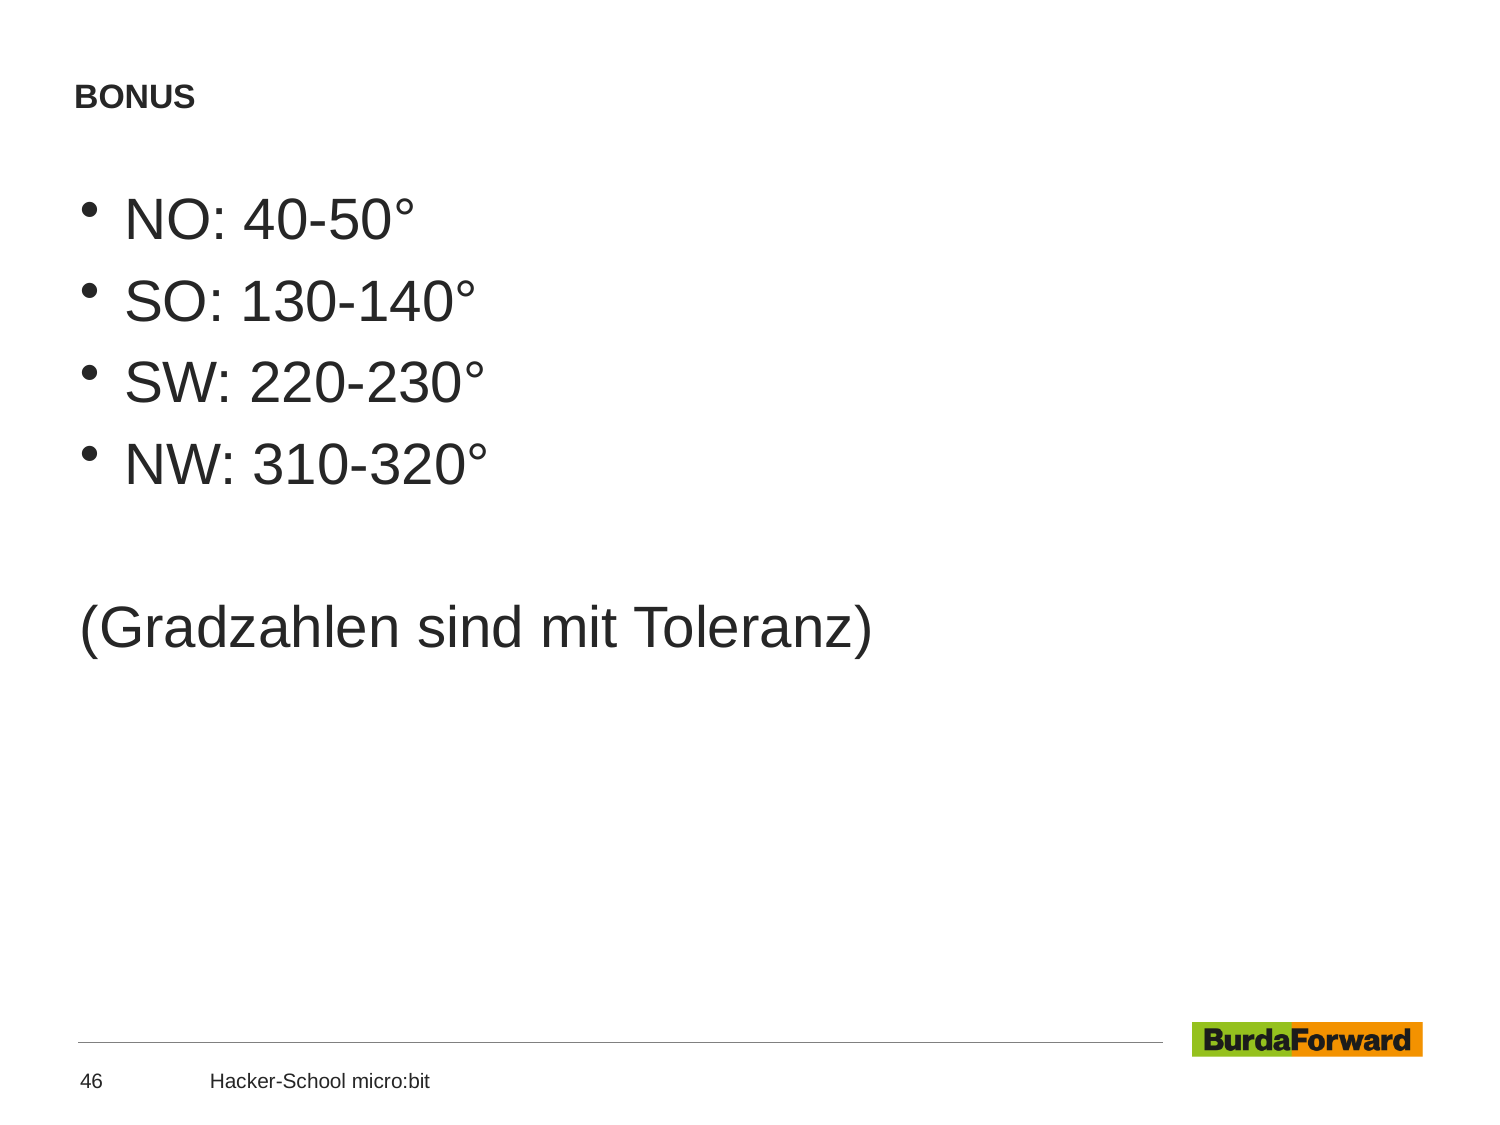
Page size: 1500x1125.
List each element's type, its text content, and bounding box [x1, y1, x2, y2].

text_box NO: 40-50° SO: 130-140° SW: 220-230° NW: 310-320° (Gradzahlen sind mit Toleranz) [64, 173, 1428, 733]
footer Hacker-School micro:bit [194, 1049, 1105, 1110]
picture [1192, 1022, 1423, 1057]
title BONUS [59, 75, 1423, 157]
slide_number 46 [64, 1049, 160, 1110]
